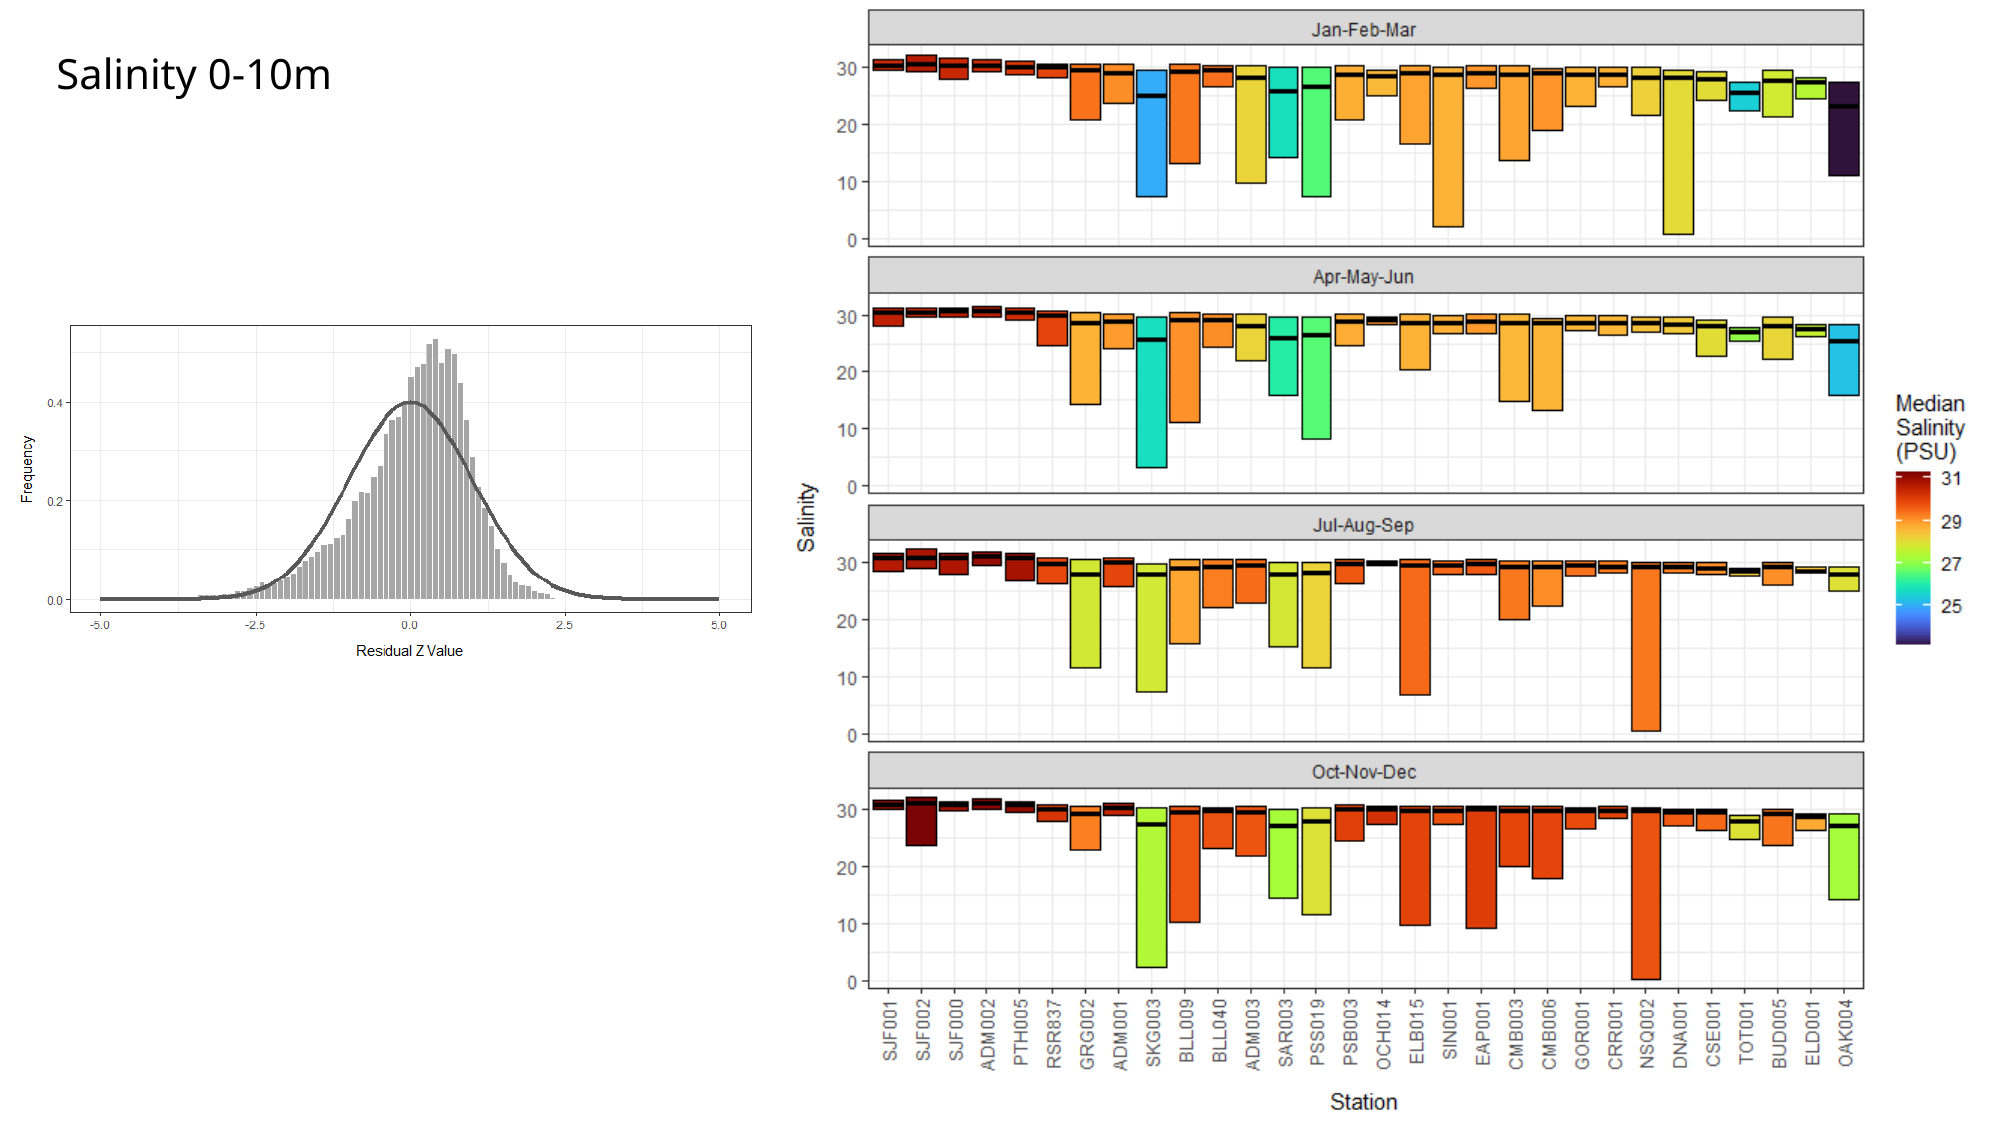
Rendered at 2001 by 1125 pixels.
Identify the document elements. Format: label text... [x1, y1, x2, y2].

text_box Salinity 0-10m [41, 40, 421, 106]
picture [12, 318, 758, 666]
picture [783, 0, 1988, 1125]
